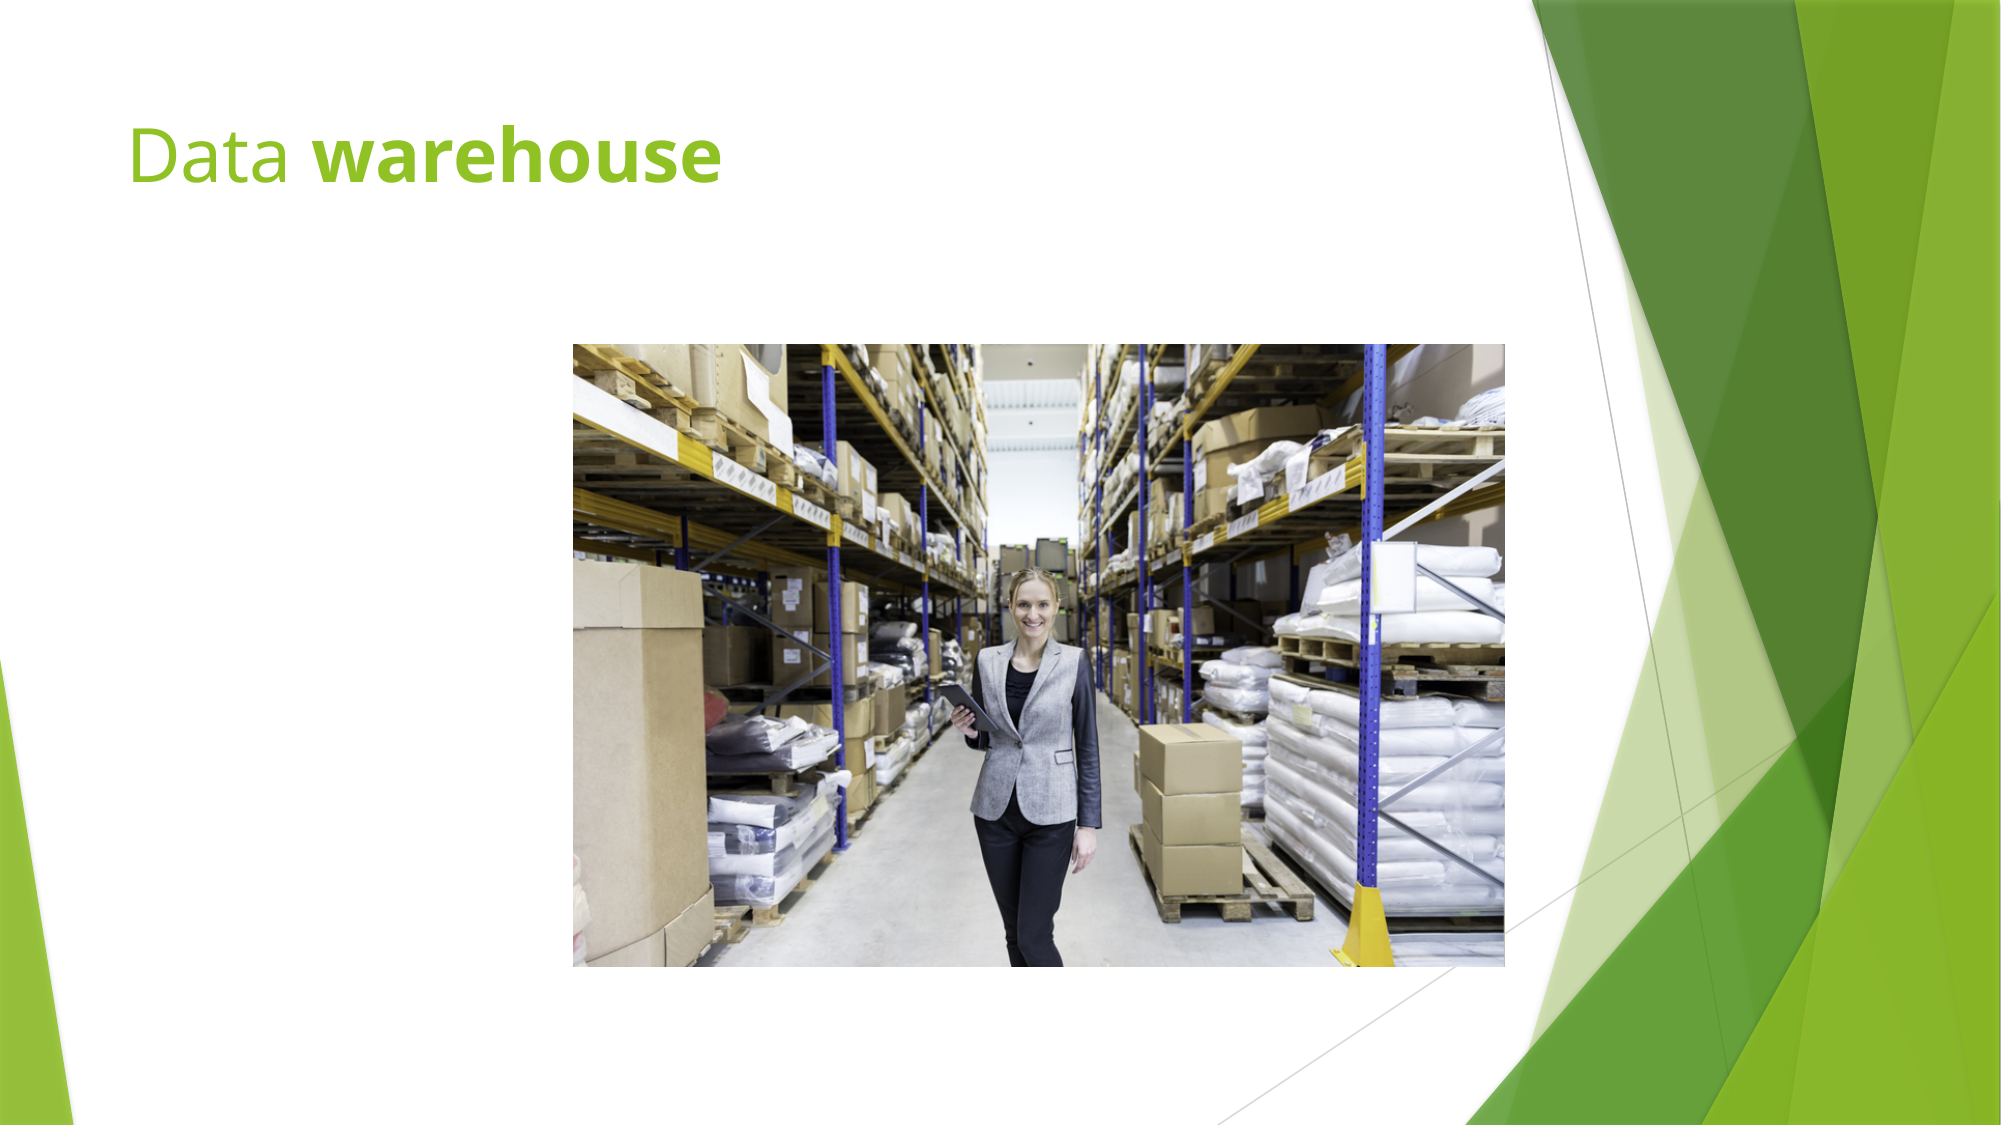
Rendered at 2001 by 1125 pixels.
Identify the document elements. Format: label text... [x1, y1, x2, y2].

title Data warehouse [111, 99, 1522, 317]
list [572, 343, 1505, 967]
